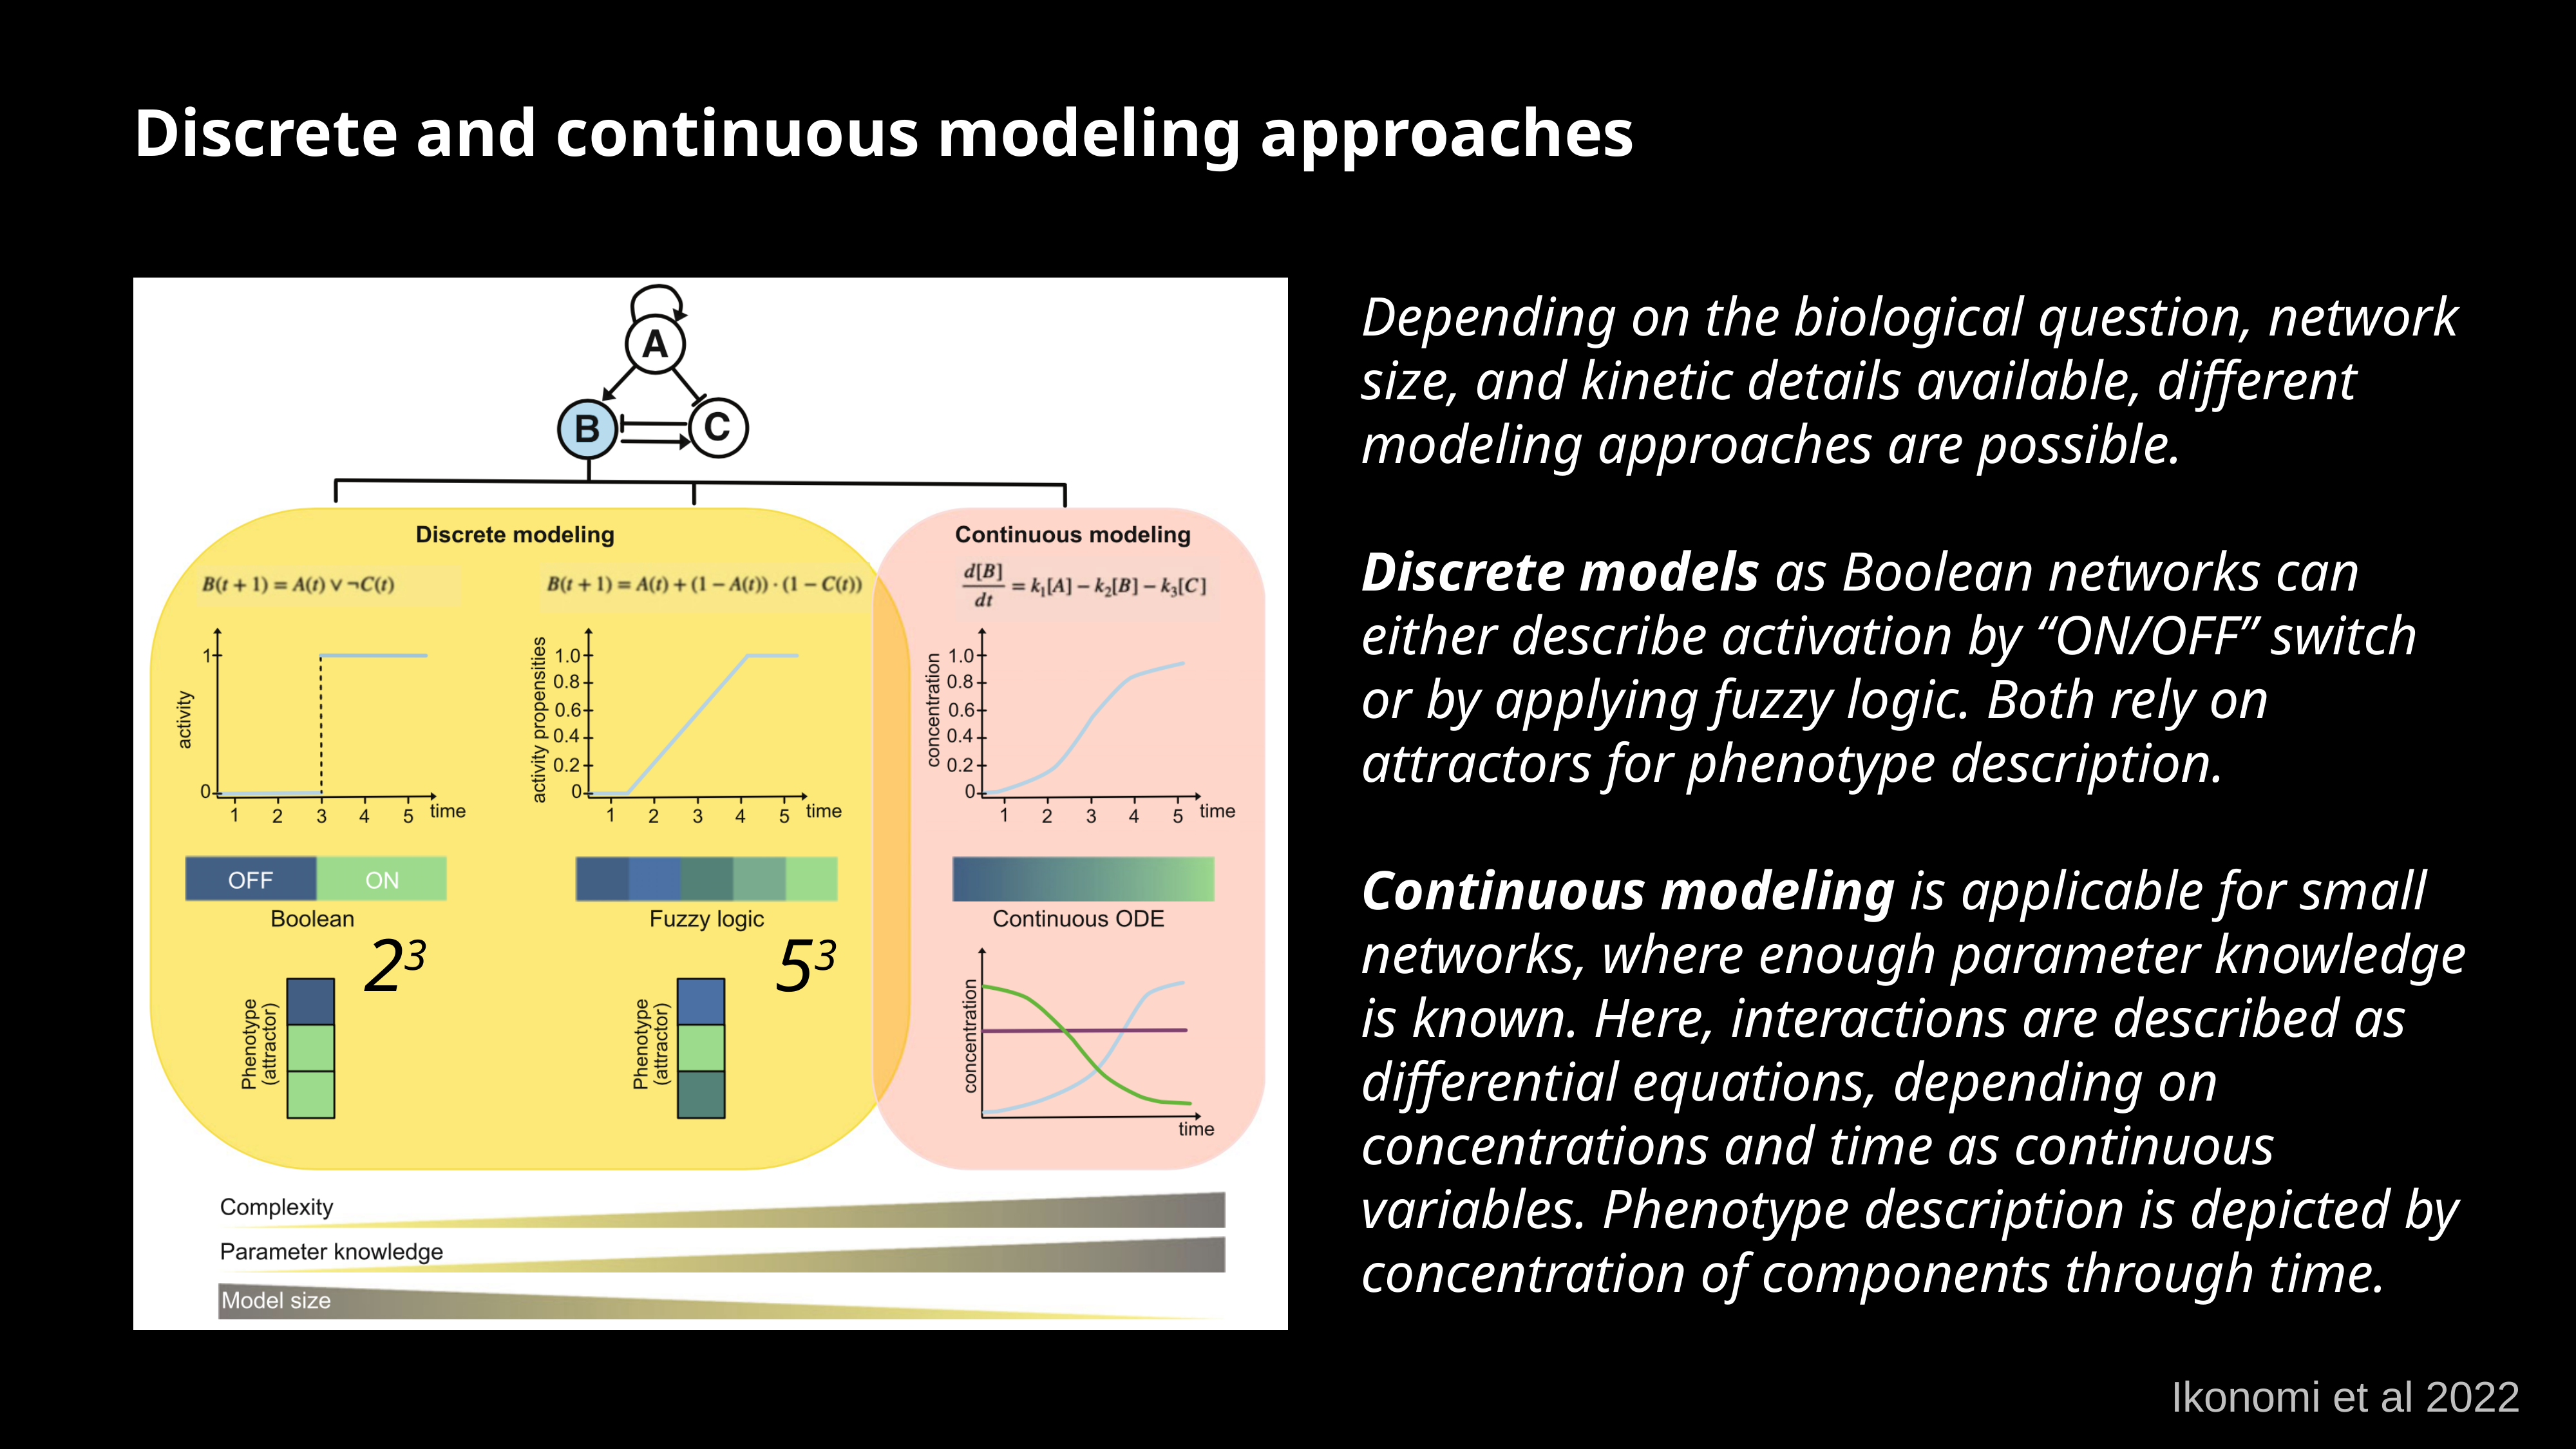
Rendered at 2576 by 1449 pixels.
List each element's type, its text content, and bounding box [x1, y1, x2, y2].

title Discrete and continuous modeling approaches [127, 100, 2449, 252]
list Depending on the biological question, network size, and kinetic details available, different modeling approaches are possible. Discrete models as Boolean networks can either describe activation by “ON/OFF” switch or by applying fuzzy logic. Both rely on attractors for phenotype description. Continuous modeling is applicable for small networks, where enough parameter knowledge is known. Here, interactions are described as differential equations, depending on concentrations and time as continuous variables. Phenotype description is depicted by concentration of components through time. [1356, 278, 2478, 1330]
text_box Ikonomi et al 2022 [2137, 1355, 2545, 1425]
picture [133, 277, 1289, 1331]
